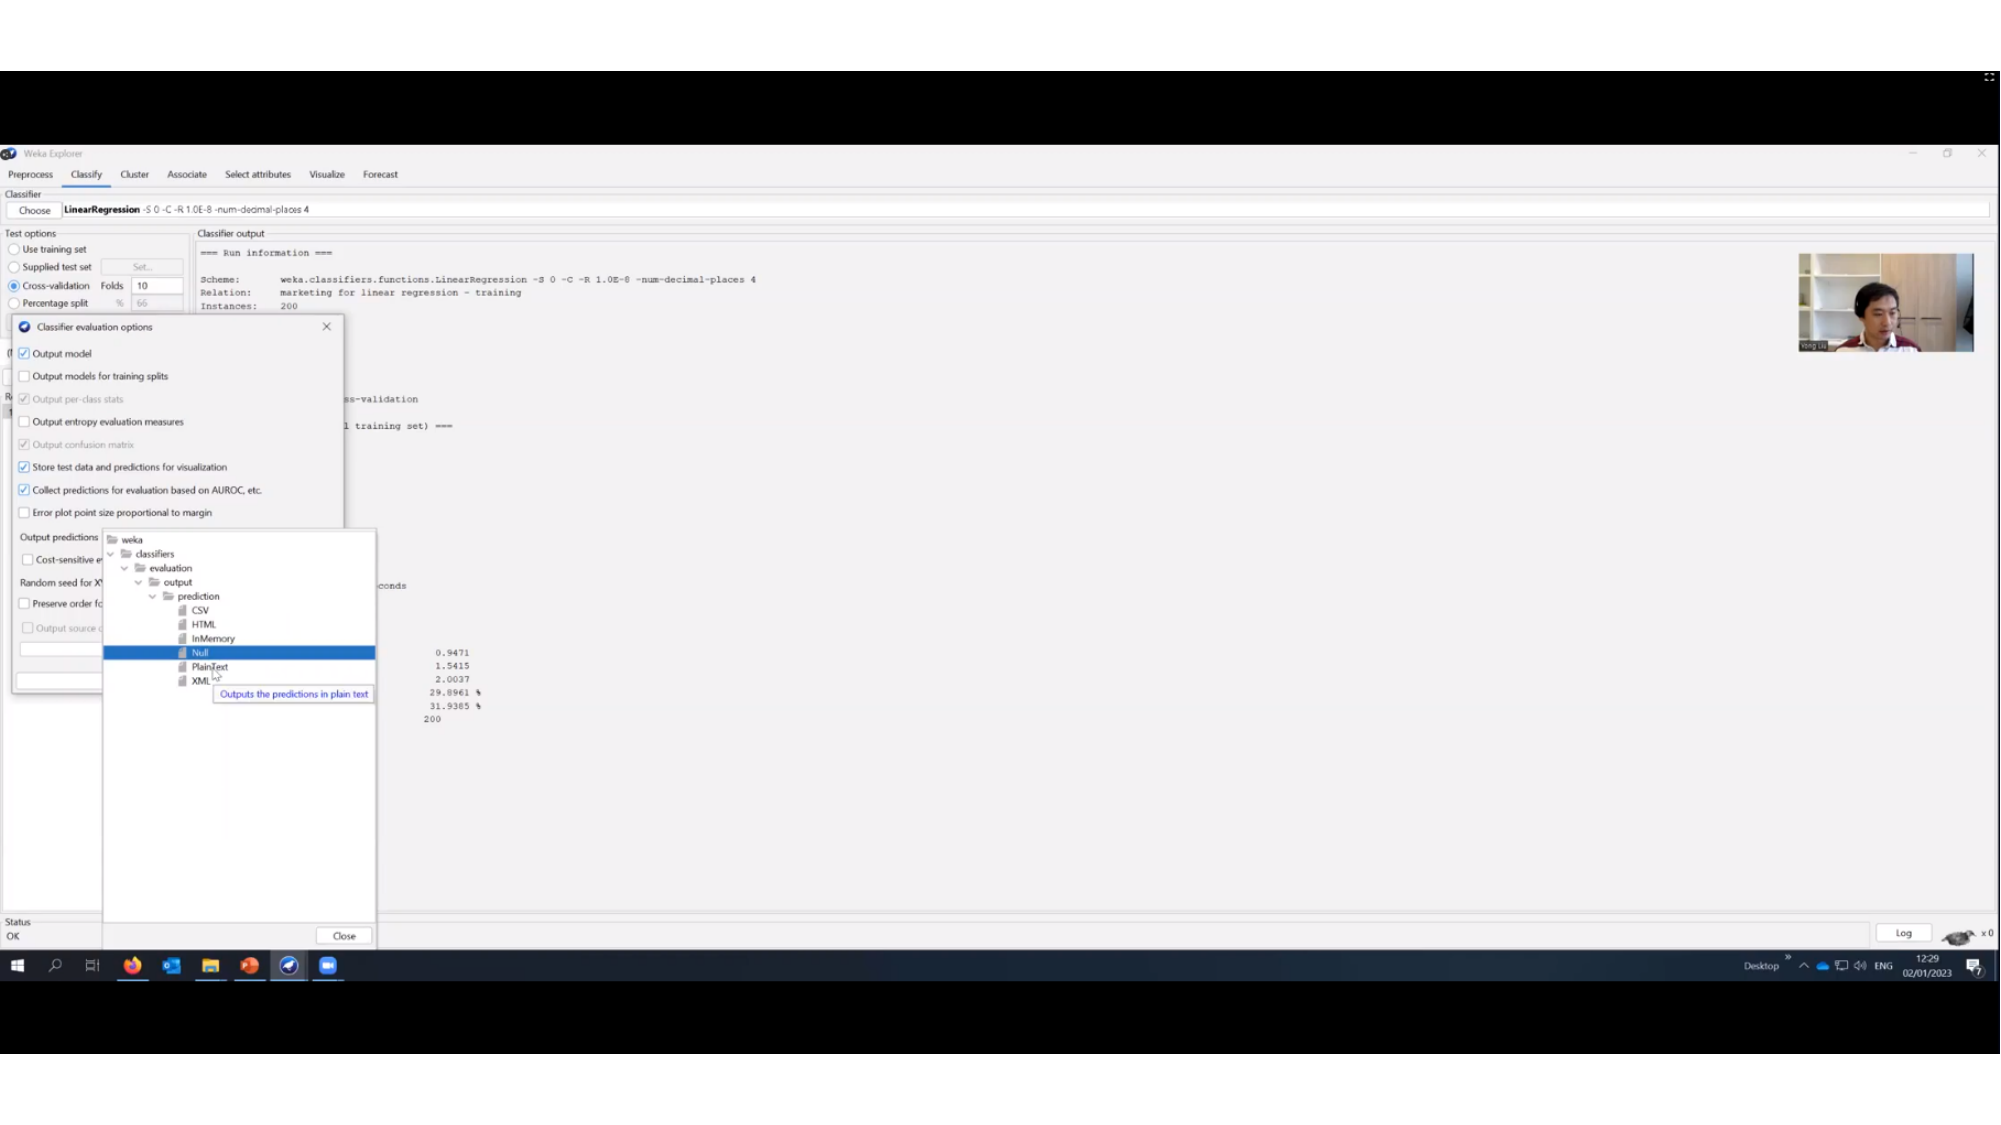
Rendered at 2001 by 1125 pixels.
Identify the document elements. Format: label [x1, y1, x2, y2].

picture [0, 70, 2000, 1055]
